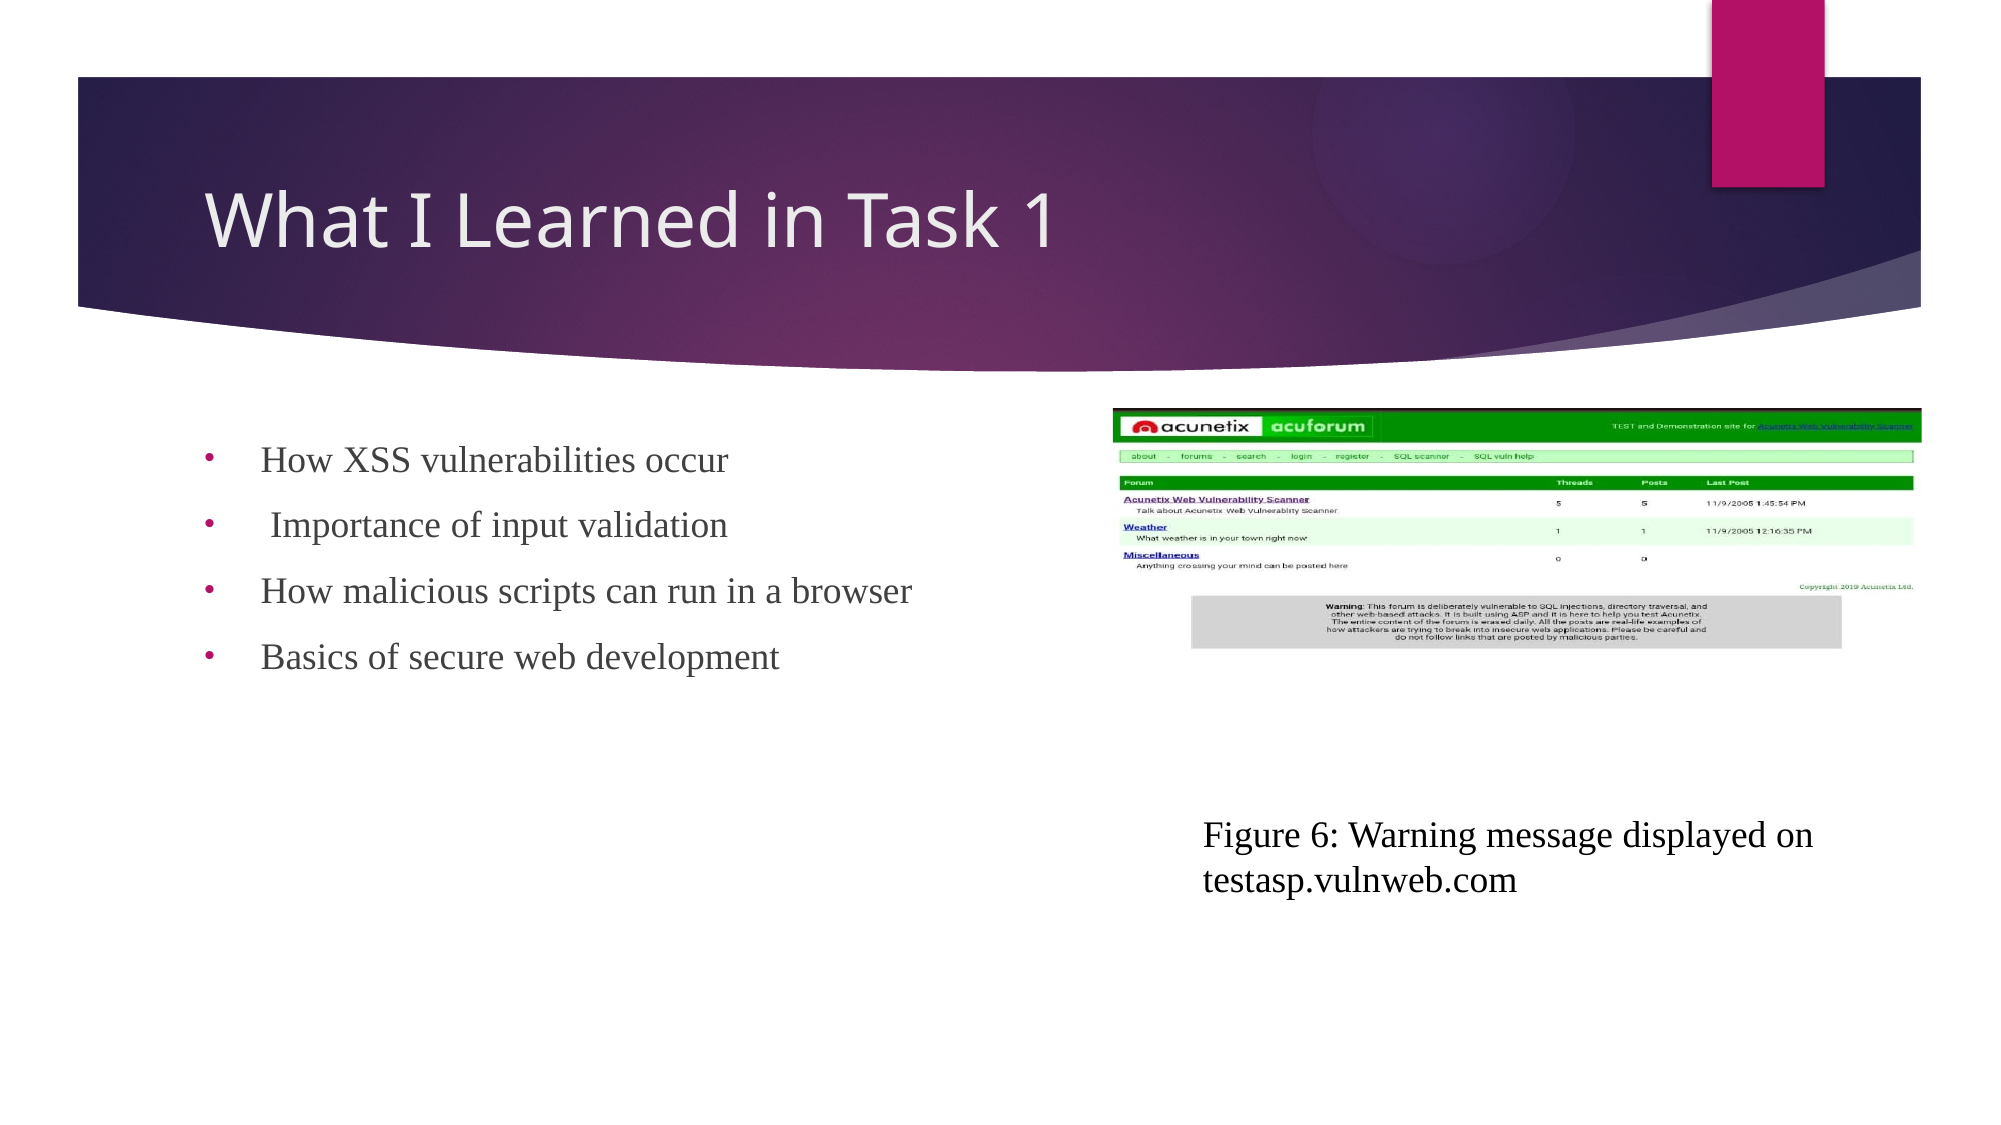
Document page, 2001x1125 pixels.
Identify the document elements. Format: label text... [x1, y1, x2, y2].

text_box Figure 6: Warning message displayed on testasp.vulnweb.com [1188, 802, 1952, 908]
picture [1112, 408, 1922, 861]
list How XSS vulnerabilities occur Importance of input validation How malicious scripts can run in a browser Basics of secure web development [189, 427, 1638, 988]
title What I Learned in Task 1 [189, 159, 1627, 276]
